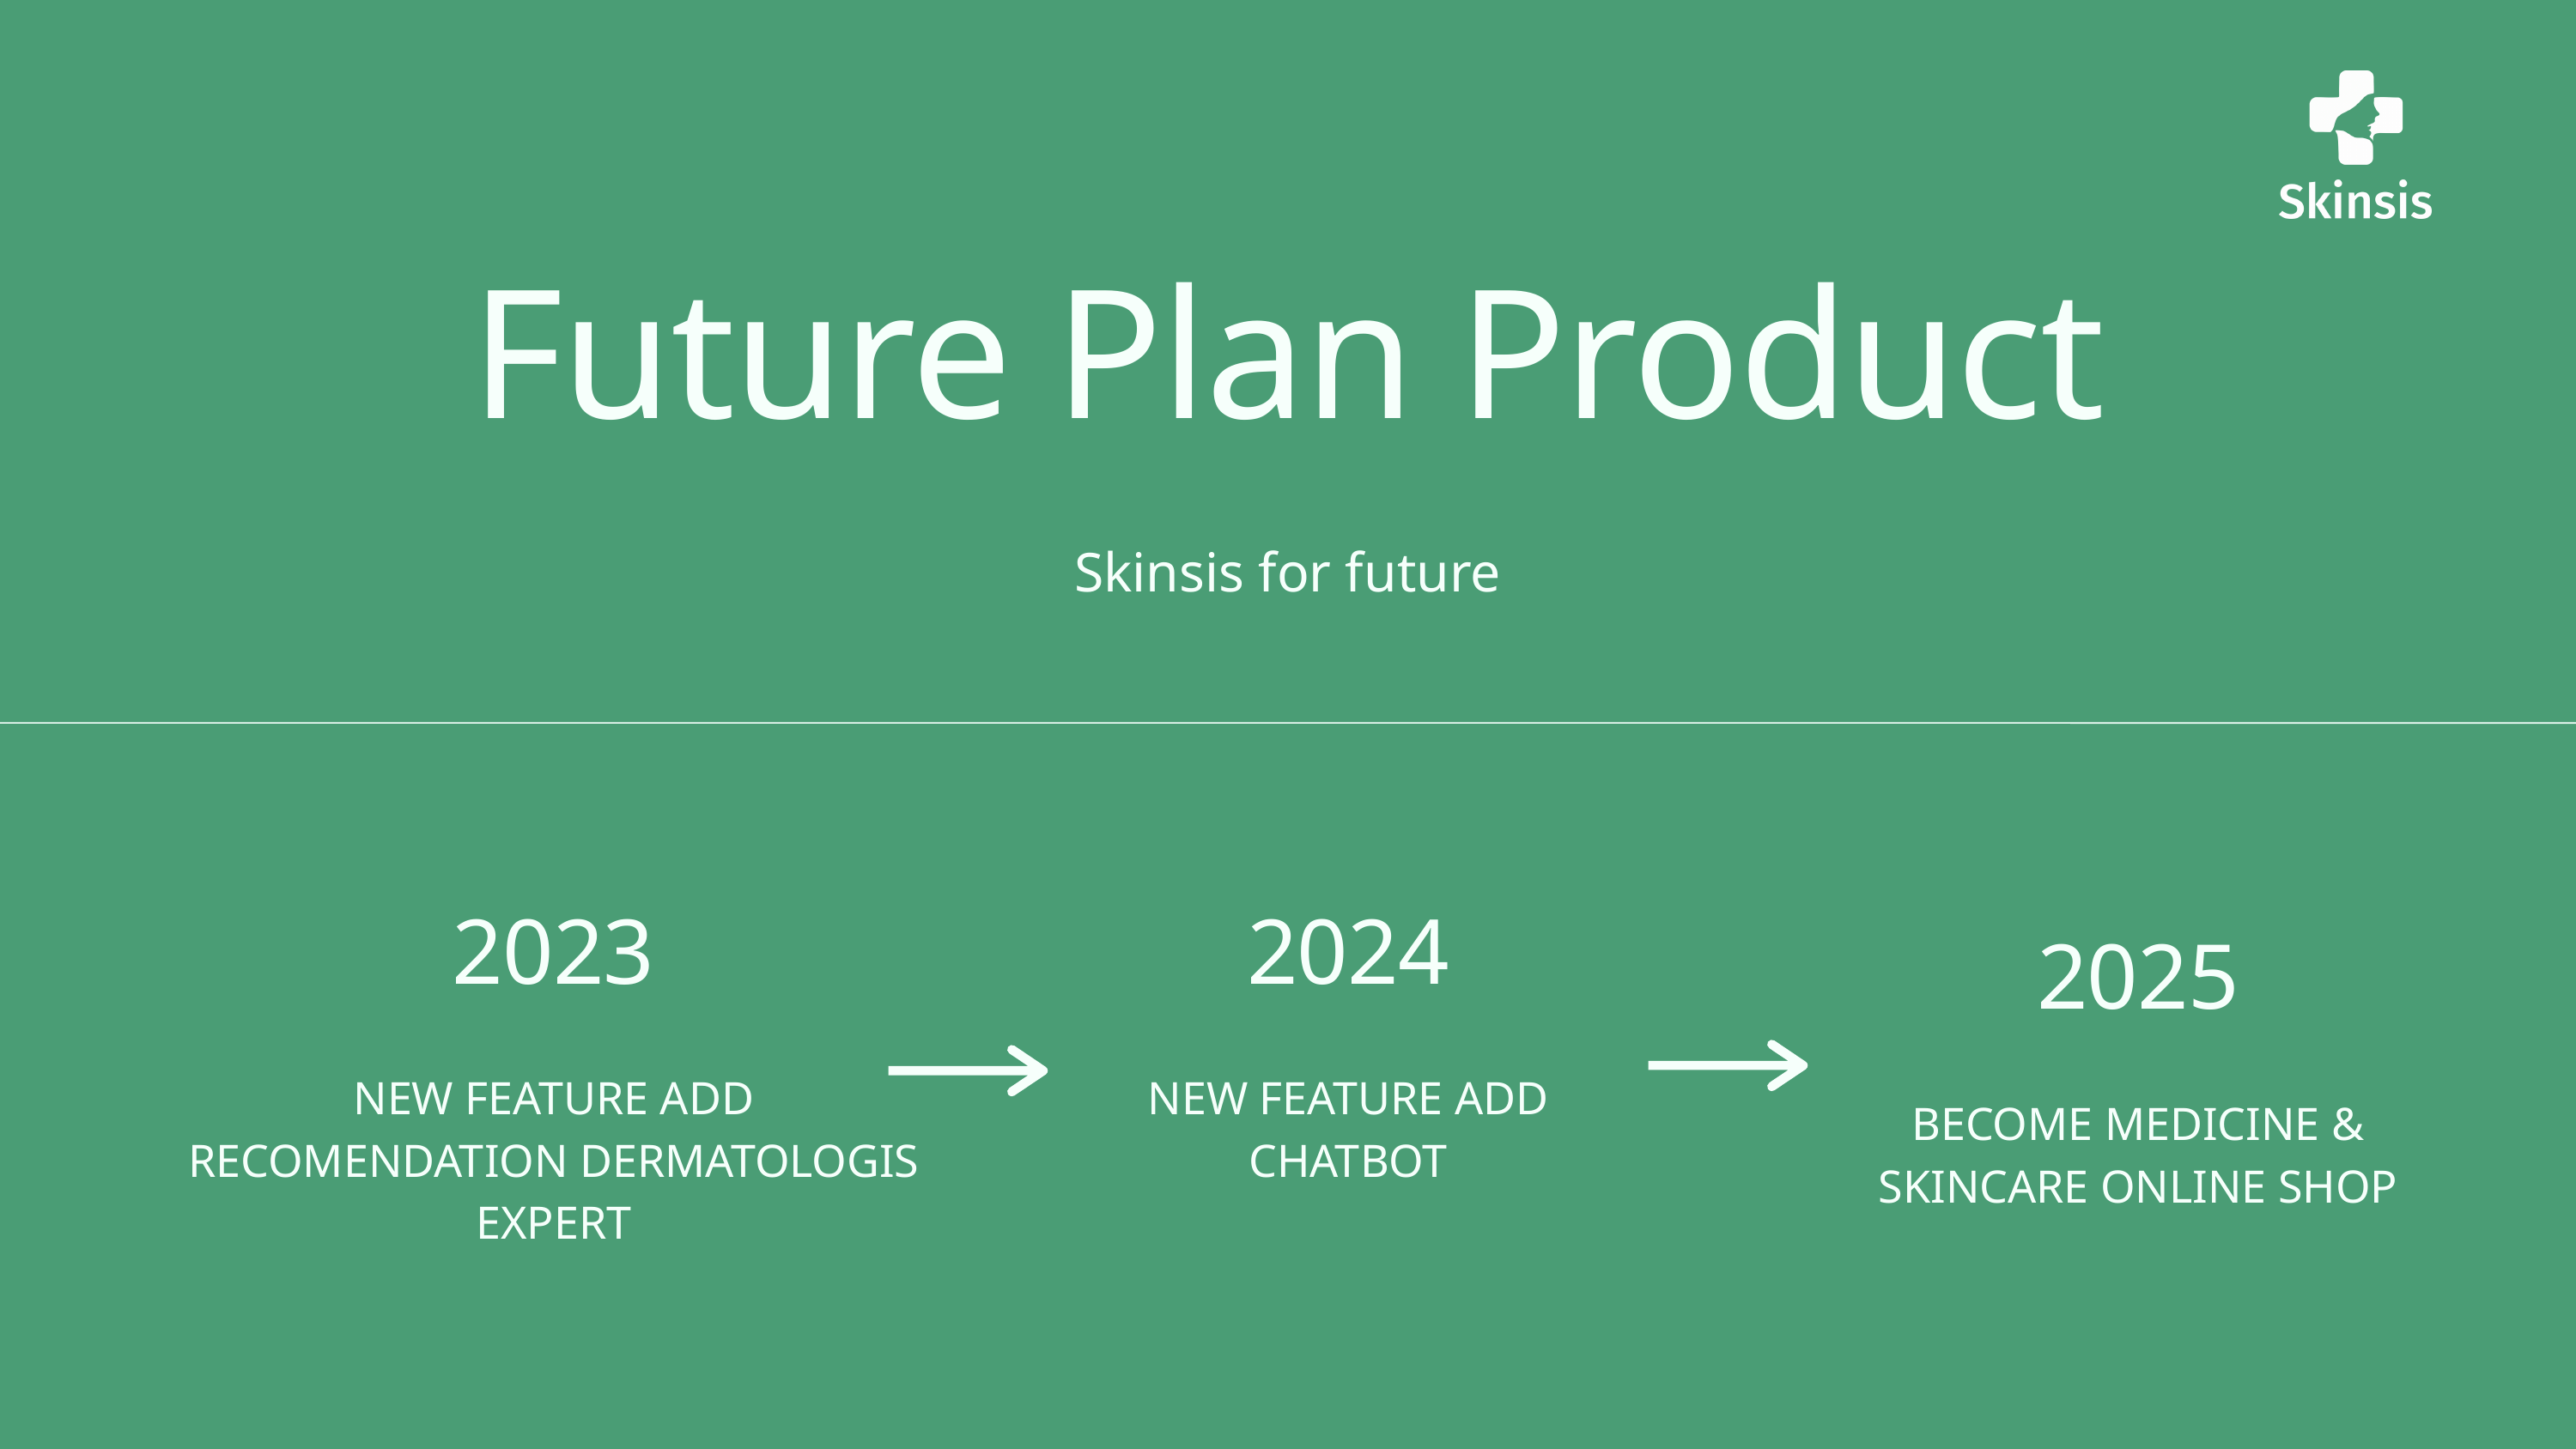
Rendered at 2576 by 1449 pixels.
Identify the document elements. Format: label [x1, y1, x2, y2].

text_box [94, 248, 2482, 600]
text_box [936, 1045, 1048, 1097]
text_box [1115, 899, 1581, 1181]
text_box [175, 899, 932, 1304]
picture [2278, 70, 2432, 219]
text_box [1648, 1040, 1808, 1092]
text_box [1875, 925, 2401, 1268]
